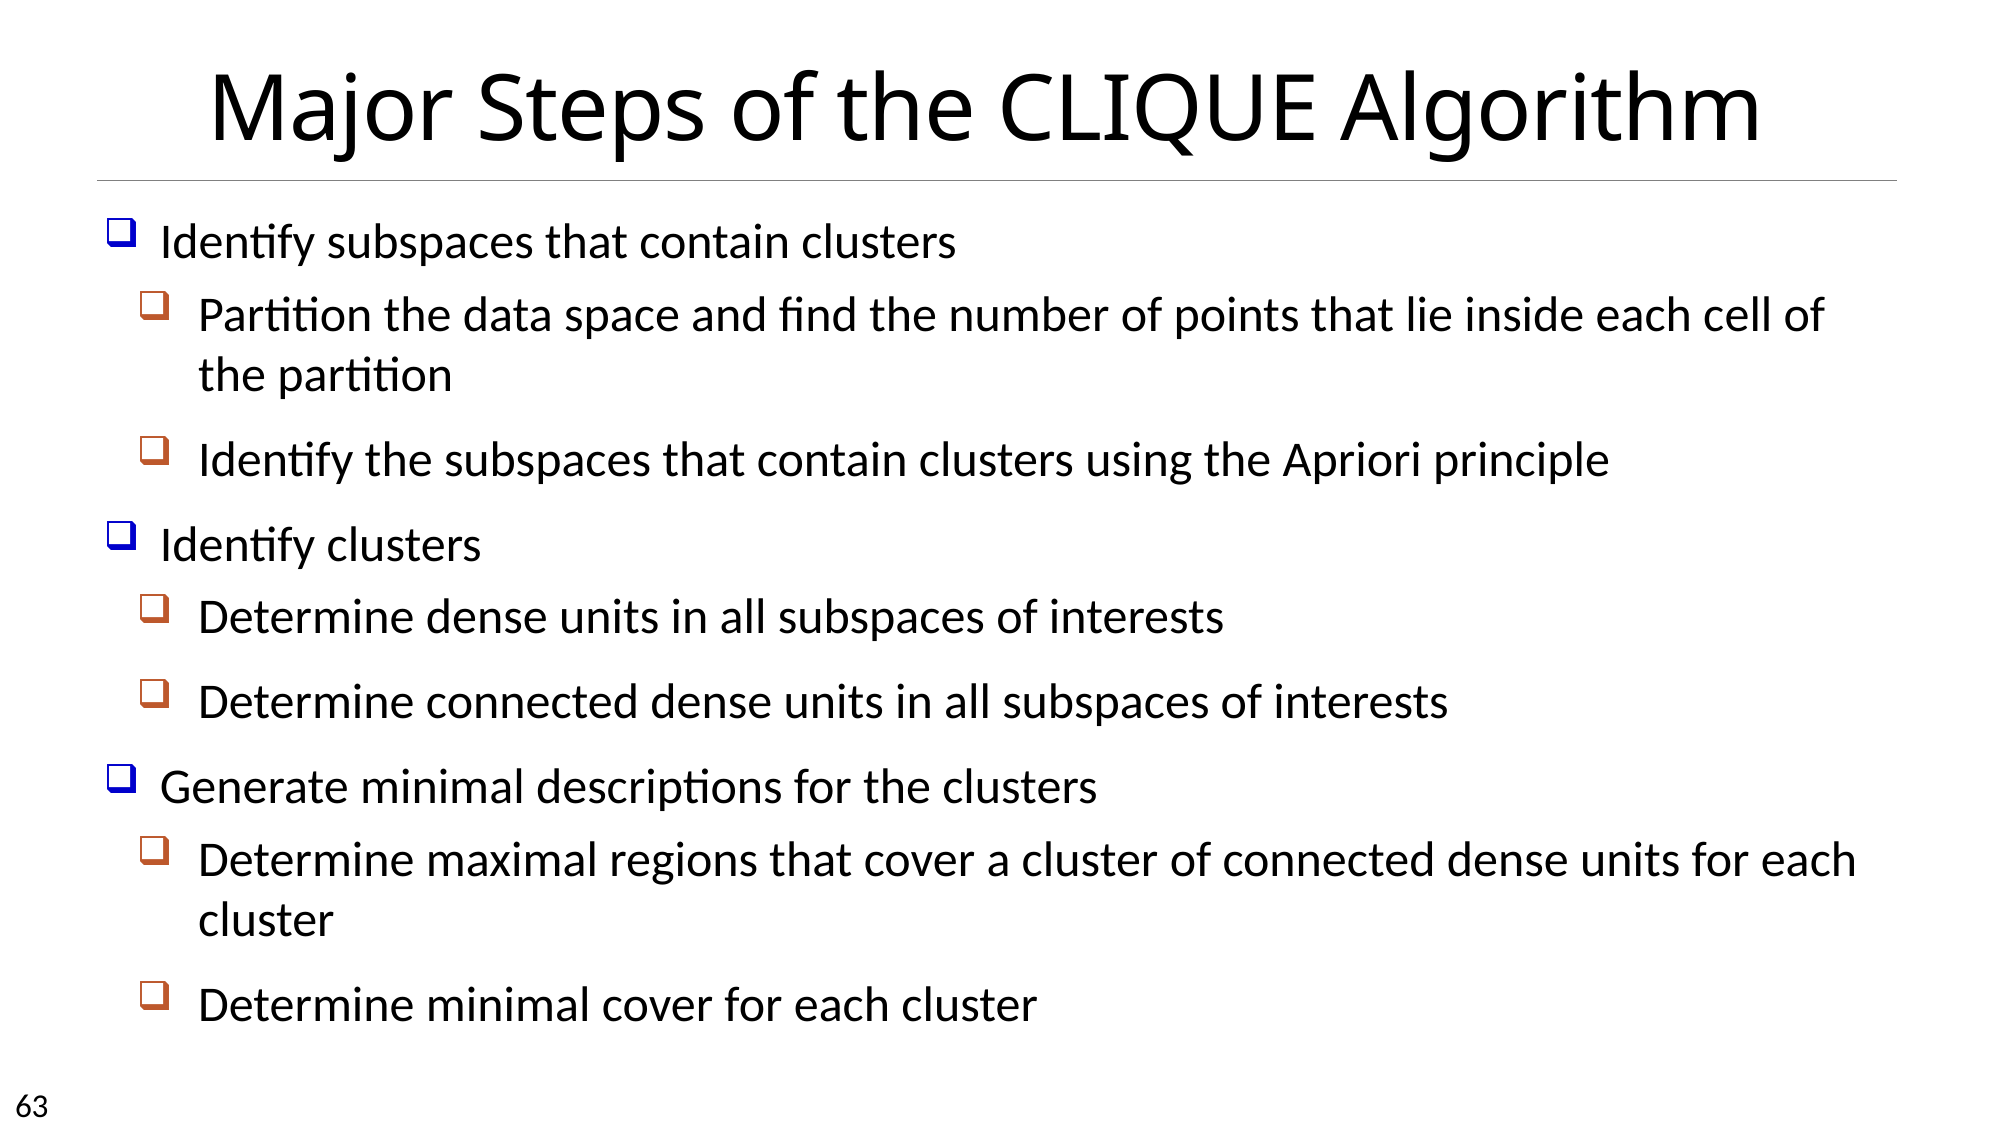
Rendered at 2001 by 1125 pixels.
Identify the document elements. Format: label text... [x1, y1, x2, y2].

list Identify subspaces that contain clusters Partition the data space and find the number of points that lie inside each cell of the partition Identify the subspaces that contain clusters using the Apriori principle Identify clusters Determine dense units in all subspaces of interests Determine connected dense units in all subspaces of interests Generate minimal descriptions for the clusters Determine maximal regions that cover a cluster of connected dense units for each cluster Determine minimal cover for each cluster [88, 200, 1883, 1039]
title Major Steps of the CLIQUE Algorithm [66, 62, 1905, 163]
